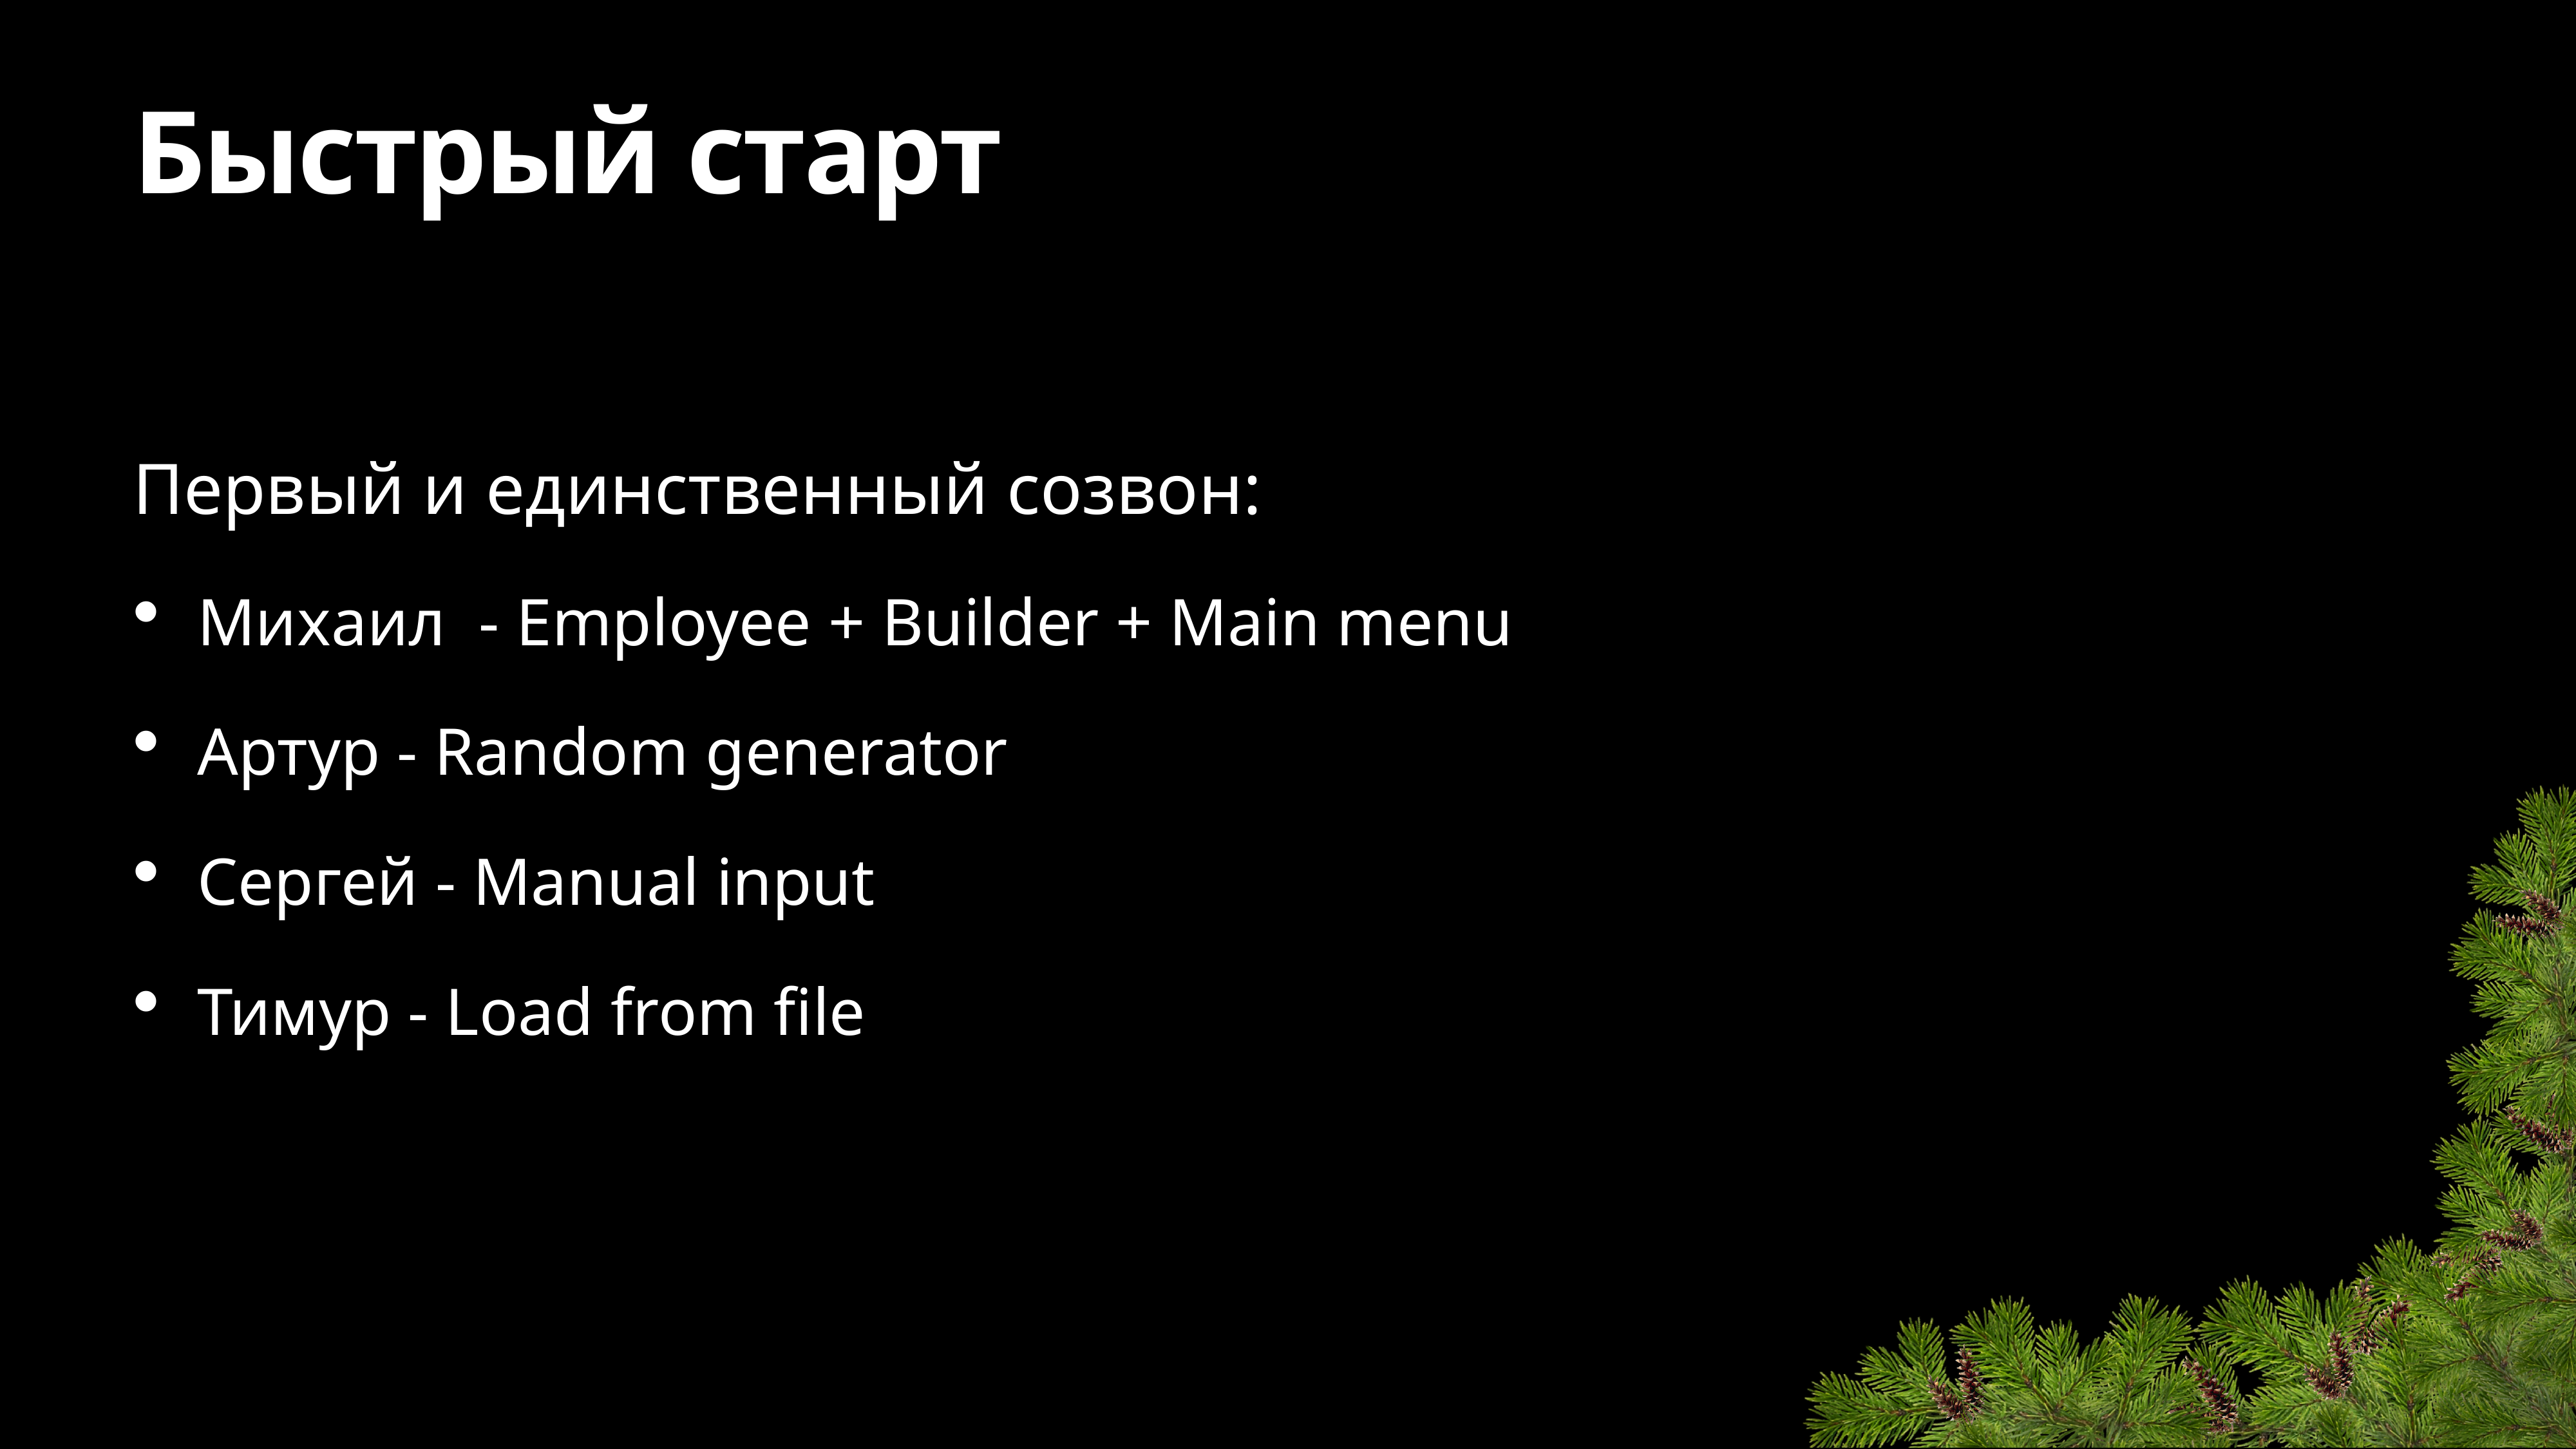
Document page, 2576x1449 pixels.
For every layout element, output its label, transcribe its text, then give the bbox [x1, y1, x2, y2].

picture [1770, 783, 2576, 1448]
title Быстрый старт [127, 100, 2449, 252]
list Первый и единственный созвон: Михаил - Employee + Builder + Main menu Артур - Random generator Сергей - Manual input Тимур - Load from file [127, 448, 2449, 1321]
